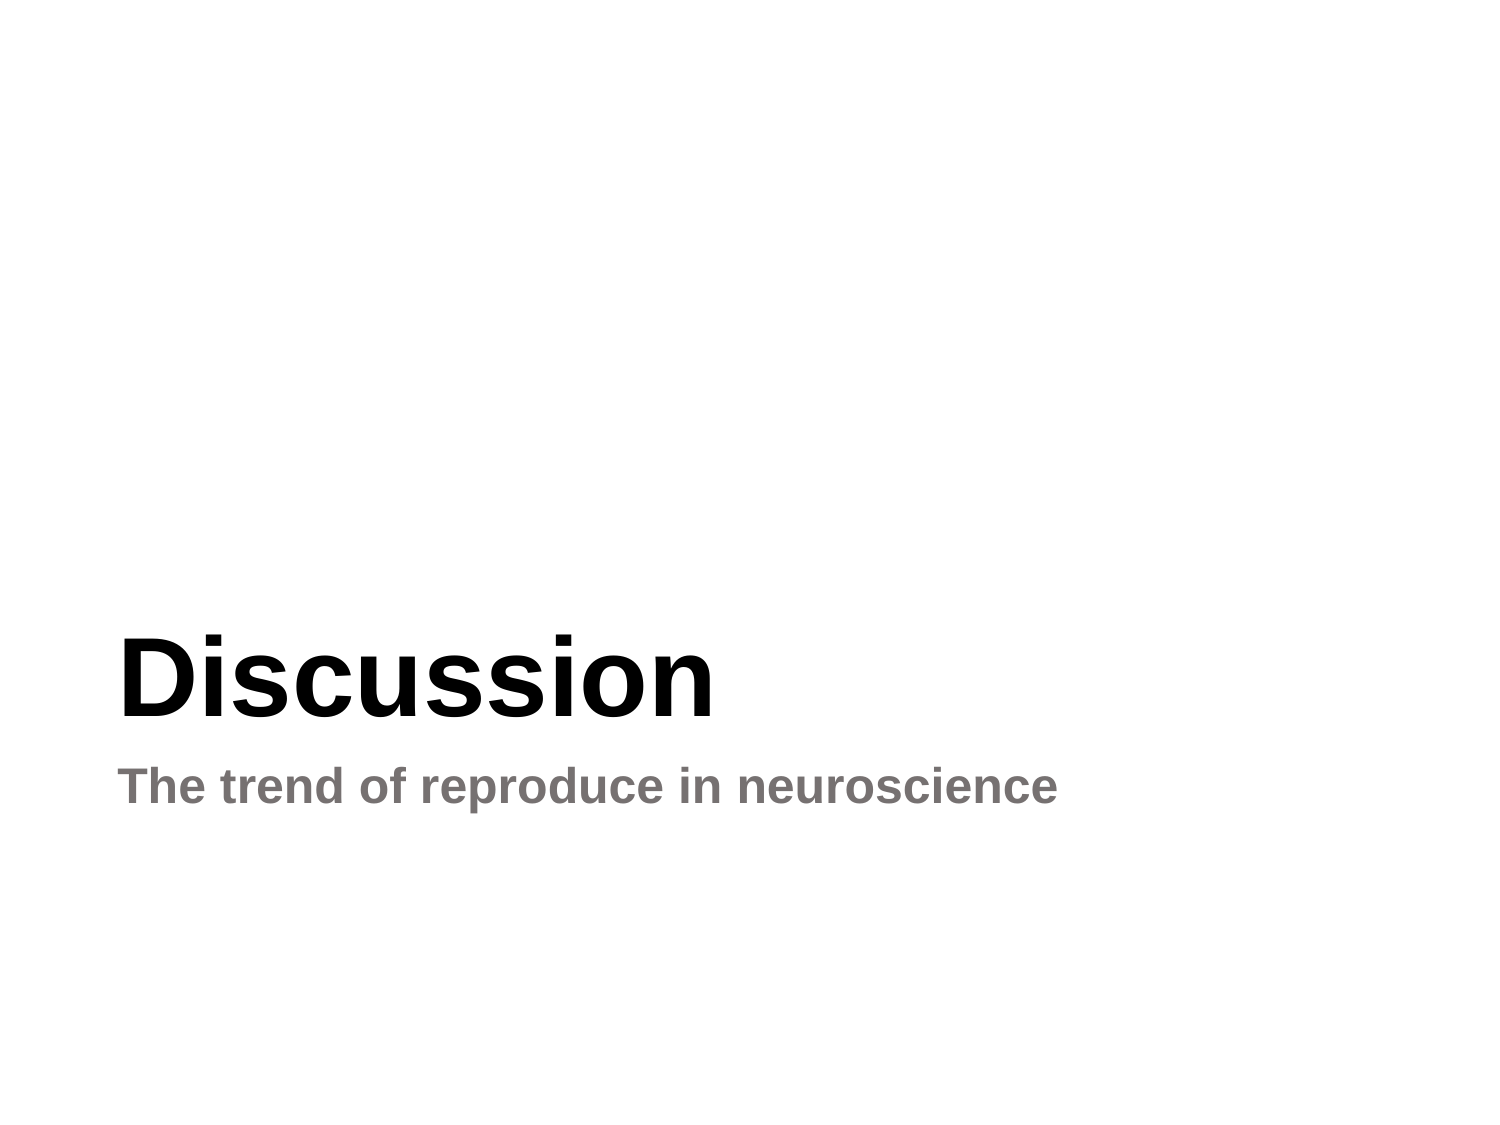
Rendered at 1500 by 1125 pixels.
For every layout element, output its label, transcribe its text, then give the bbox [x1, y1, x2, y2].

list The trend of reproduce in neuroscience [102, 752, 1397, 999]
title Discussion [102, 280, 1397, 749]
